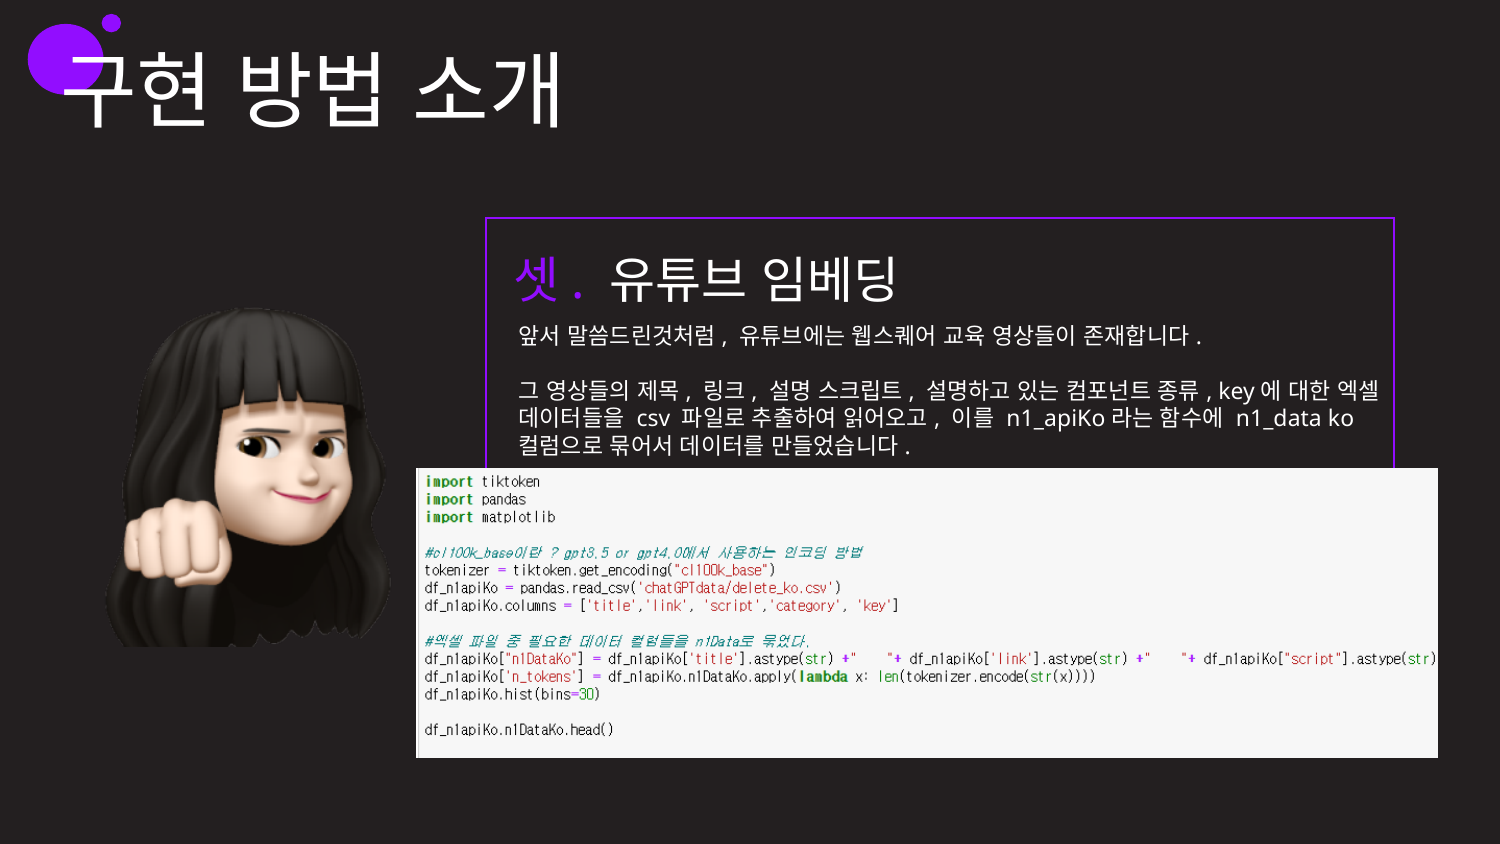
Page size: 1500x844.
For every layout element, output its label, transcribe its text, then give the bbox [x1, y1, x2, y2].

text_box 앞서 말씀드린것처럼, 유튜브에는 웹스퀘어 교육 영상들이 존재합니다. 그 영상들의 제목, 링크, 설명 스크립트, 설명하고 있는 컴포넌트 종류, key에 대한 엑셀 데이터들을 csv 파일로 추출하여 읽어오고, 이를 n1_apiKo라는 함수에 n1_data ko 컬럼으로 묶어서 데이터를 만들었습니다. [503, 314, 1409, 467]
text_box 셋. 유튜브 임베딩 [498, 240, 959, 316]
text_box [101, 13, 122, 33]
picture [65, 259, 1438, 758]
text_box [27, 23, 89, 89]
text_box [485, 217, 1395, 468]
text_box 구현 방법 소개 [45, 31, 673, 146]
